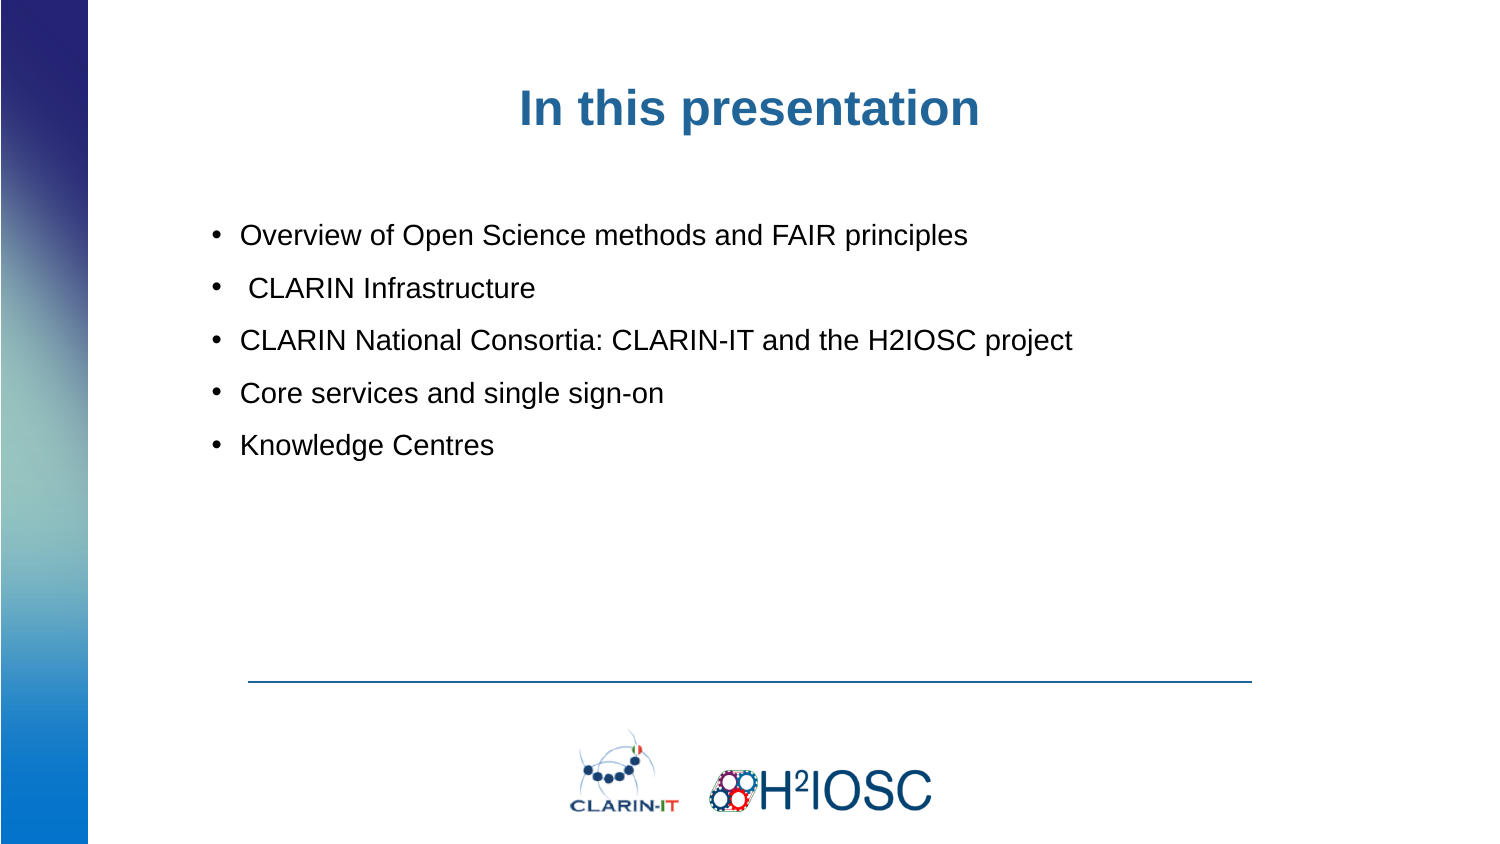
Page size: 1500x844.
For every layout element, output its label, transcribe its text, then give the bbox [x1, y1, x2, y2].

picture [1, 0, 89, 844]
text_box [564, 704, 936, 826]
title In this presentation [282, 51, 1218, 162]
text_box Overview of Open Science methods and FAIR principles CLARIN Infrastructure CLARIN National Consortia: CLARIN-IT and the H2IOSC project Core services and single sign-on Knowledge Centres [196, 184, 1377, 626]
